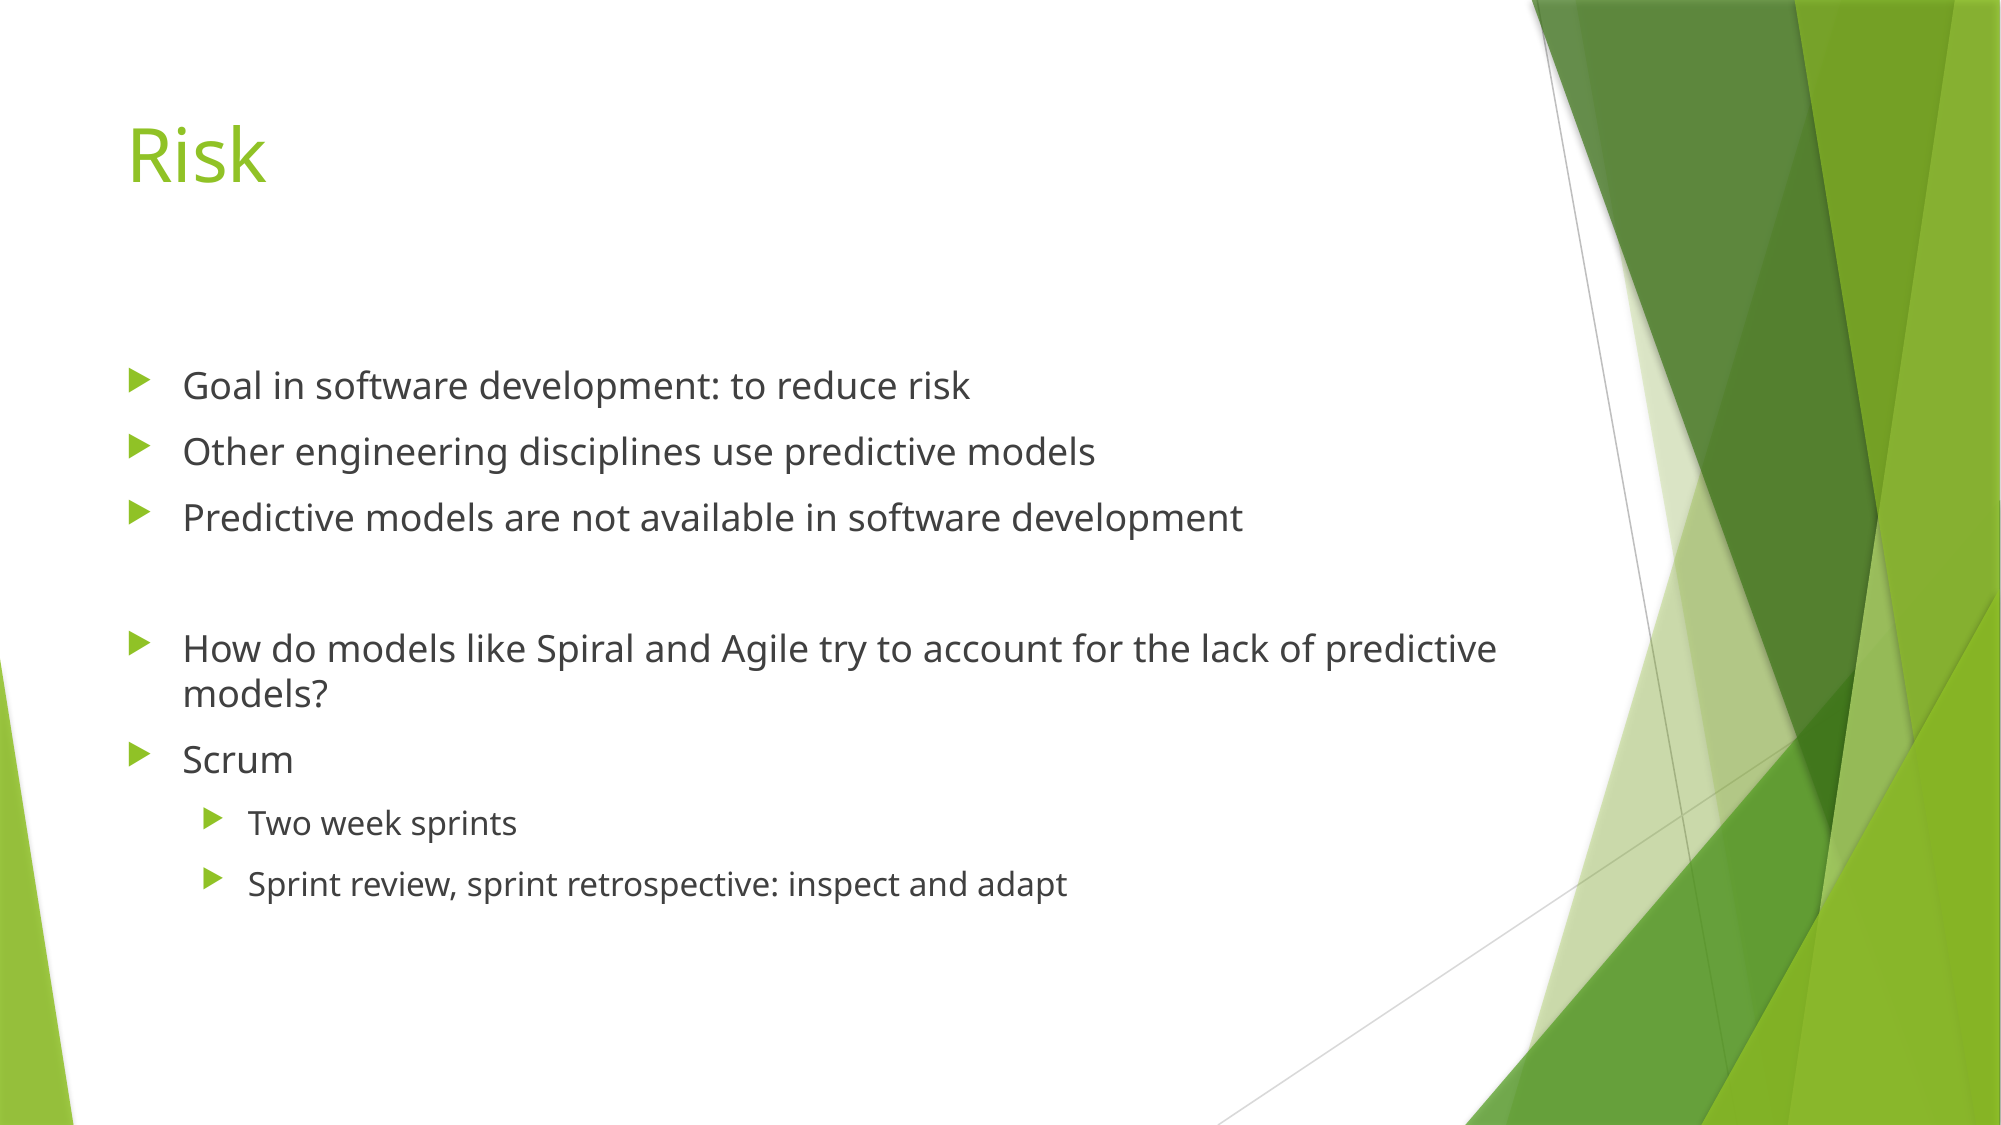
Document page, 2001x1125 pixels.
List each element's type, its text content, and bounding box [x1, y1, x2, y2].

list Goal in software development: to reduce risk Other engineering disciplines use predictive models Predictive models are not available in software development How do models like Spiral and Agile try to account for the lack of predictive models? Scrum Two week sprints Sprint review, sprint retrospective: inspect and adapt [111, 354, 1522, 992]
title Risk [111, 99, 1522, 317]
